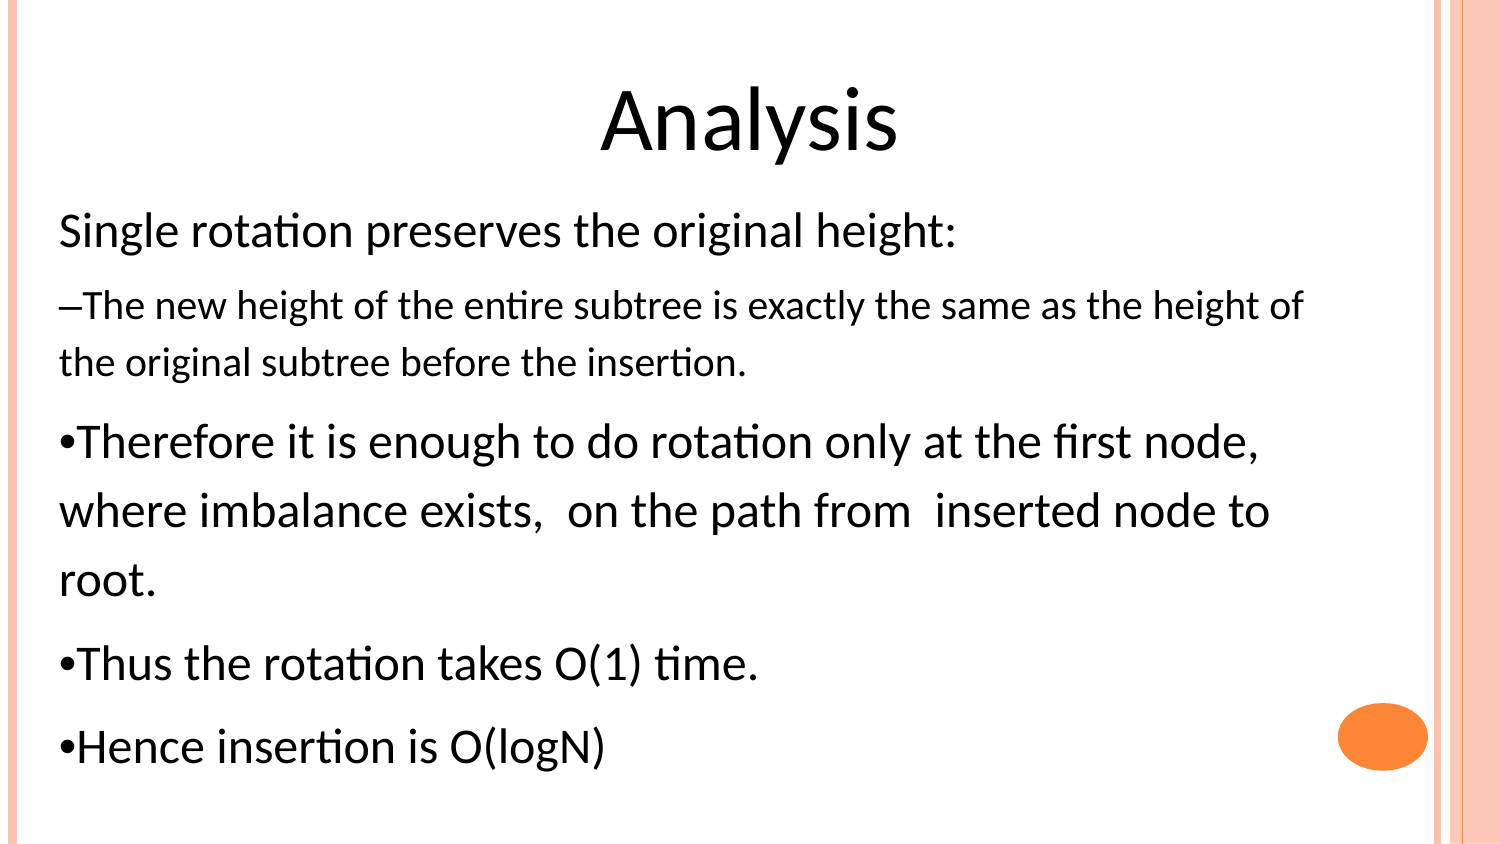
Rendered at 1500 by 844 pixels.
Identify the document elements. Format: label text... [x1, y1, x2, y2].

title Analysis [325, 58, 1175, 174]
list Single rotation preserves the original height: –The new height of the entire subtree is exactly the same as the height of the original subtree before the insertion. •Therefore it is enough to do rotation only at the first node, where imbalance exists, on the path from inserted node to root. •Thus the rotation takes O(1) time. •Hence insertion is O(logN) [58, 188, 1312, 810]
